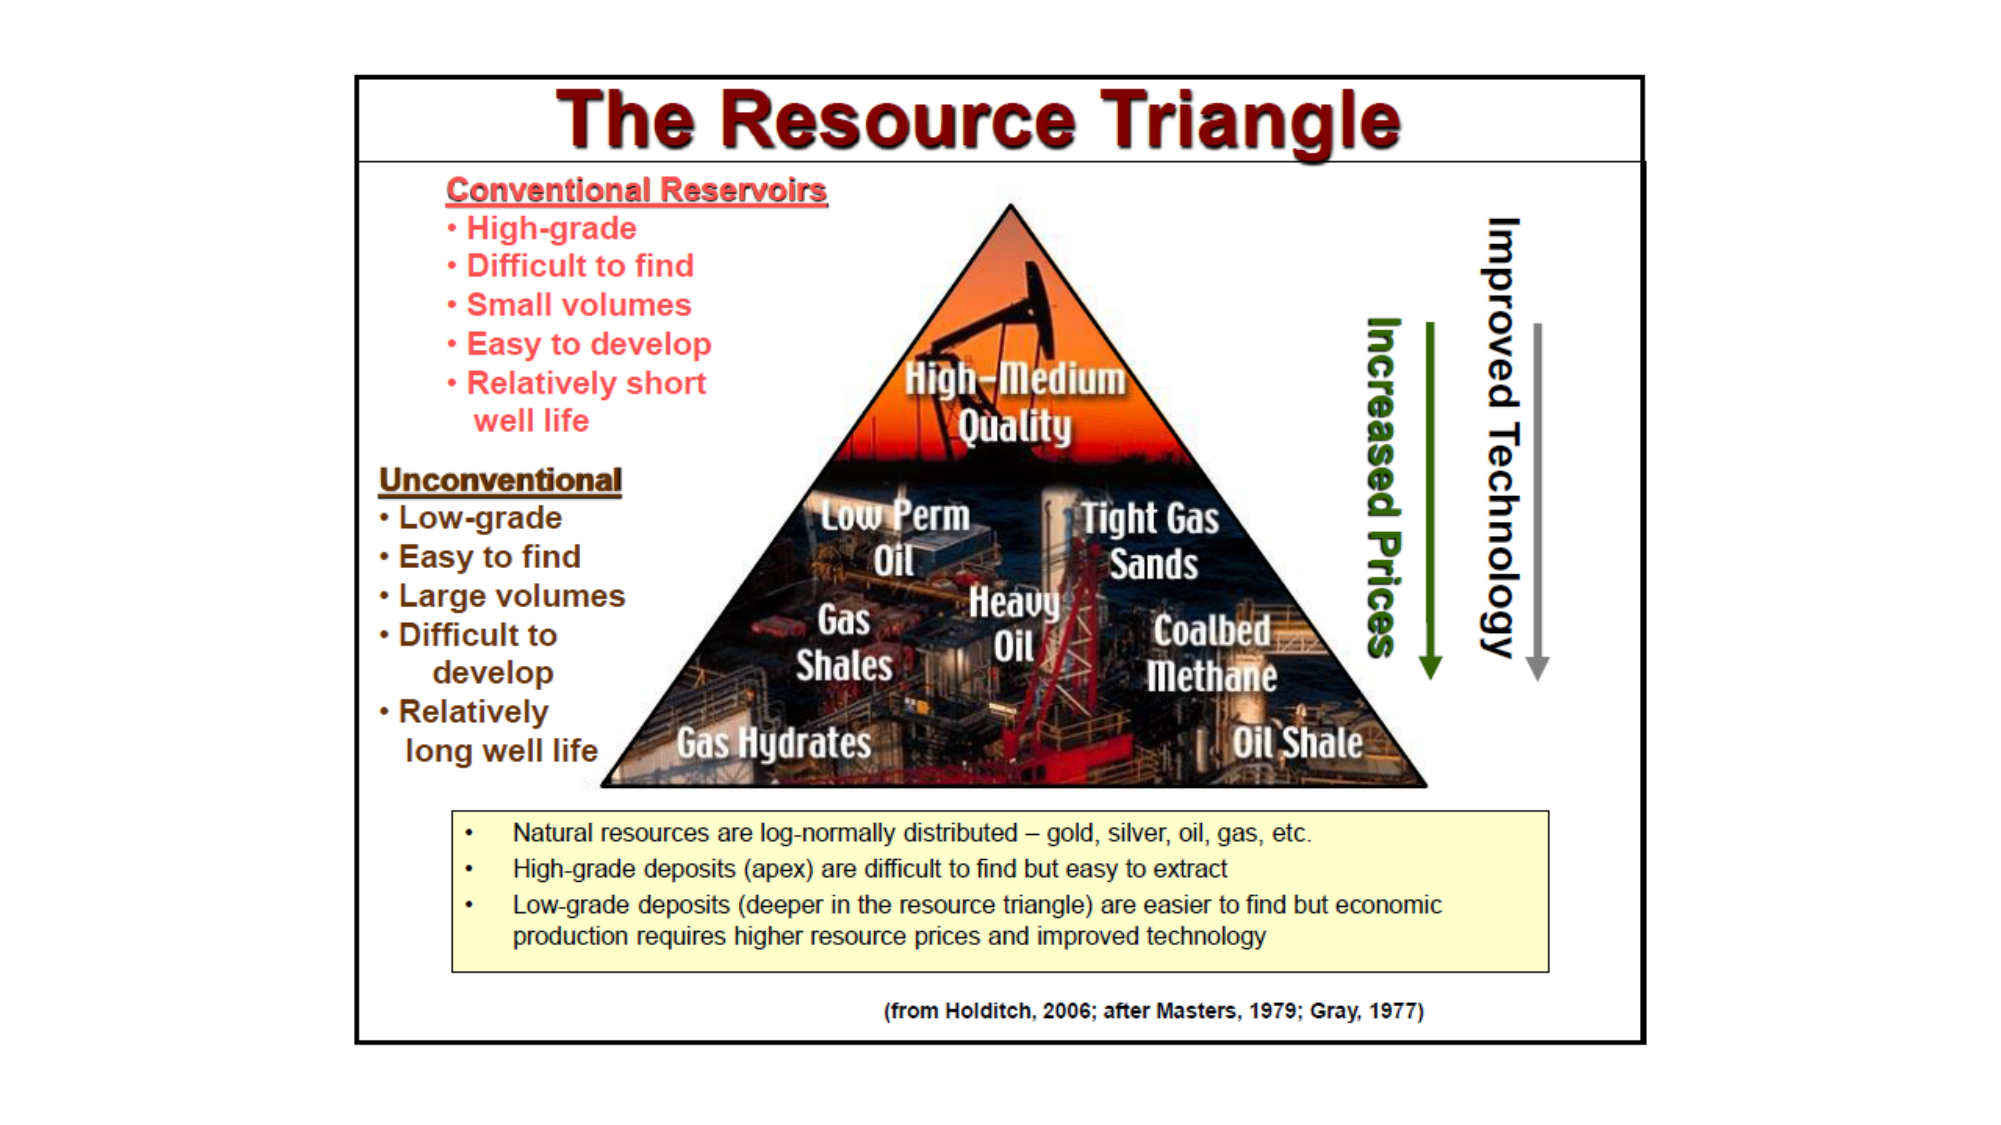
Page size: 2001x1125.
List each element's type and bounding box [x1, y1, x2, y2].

picture [350, 72, 1650, 1053]
